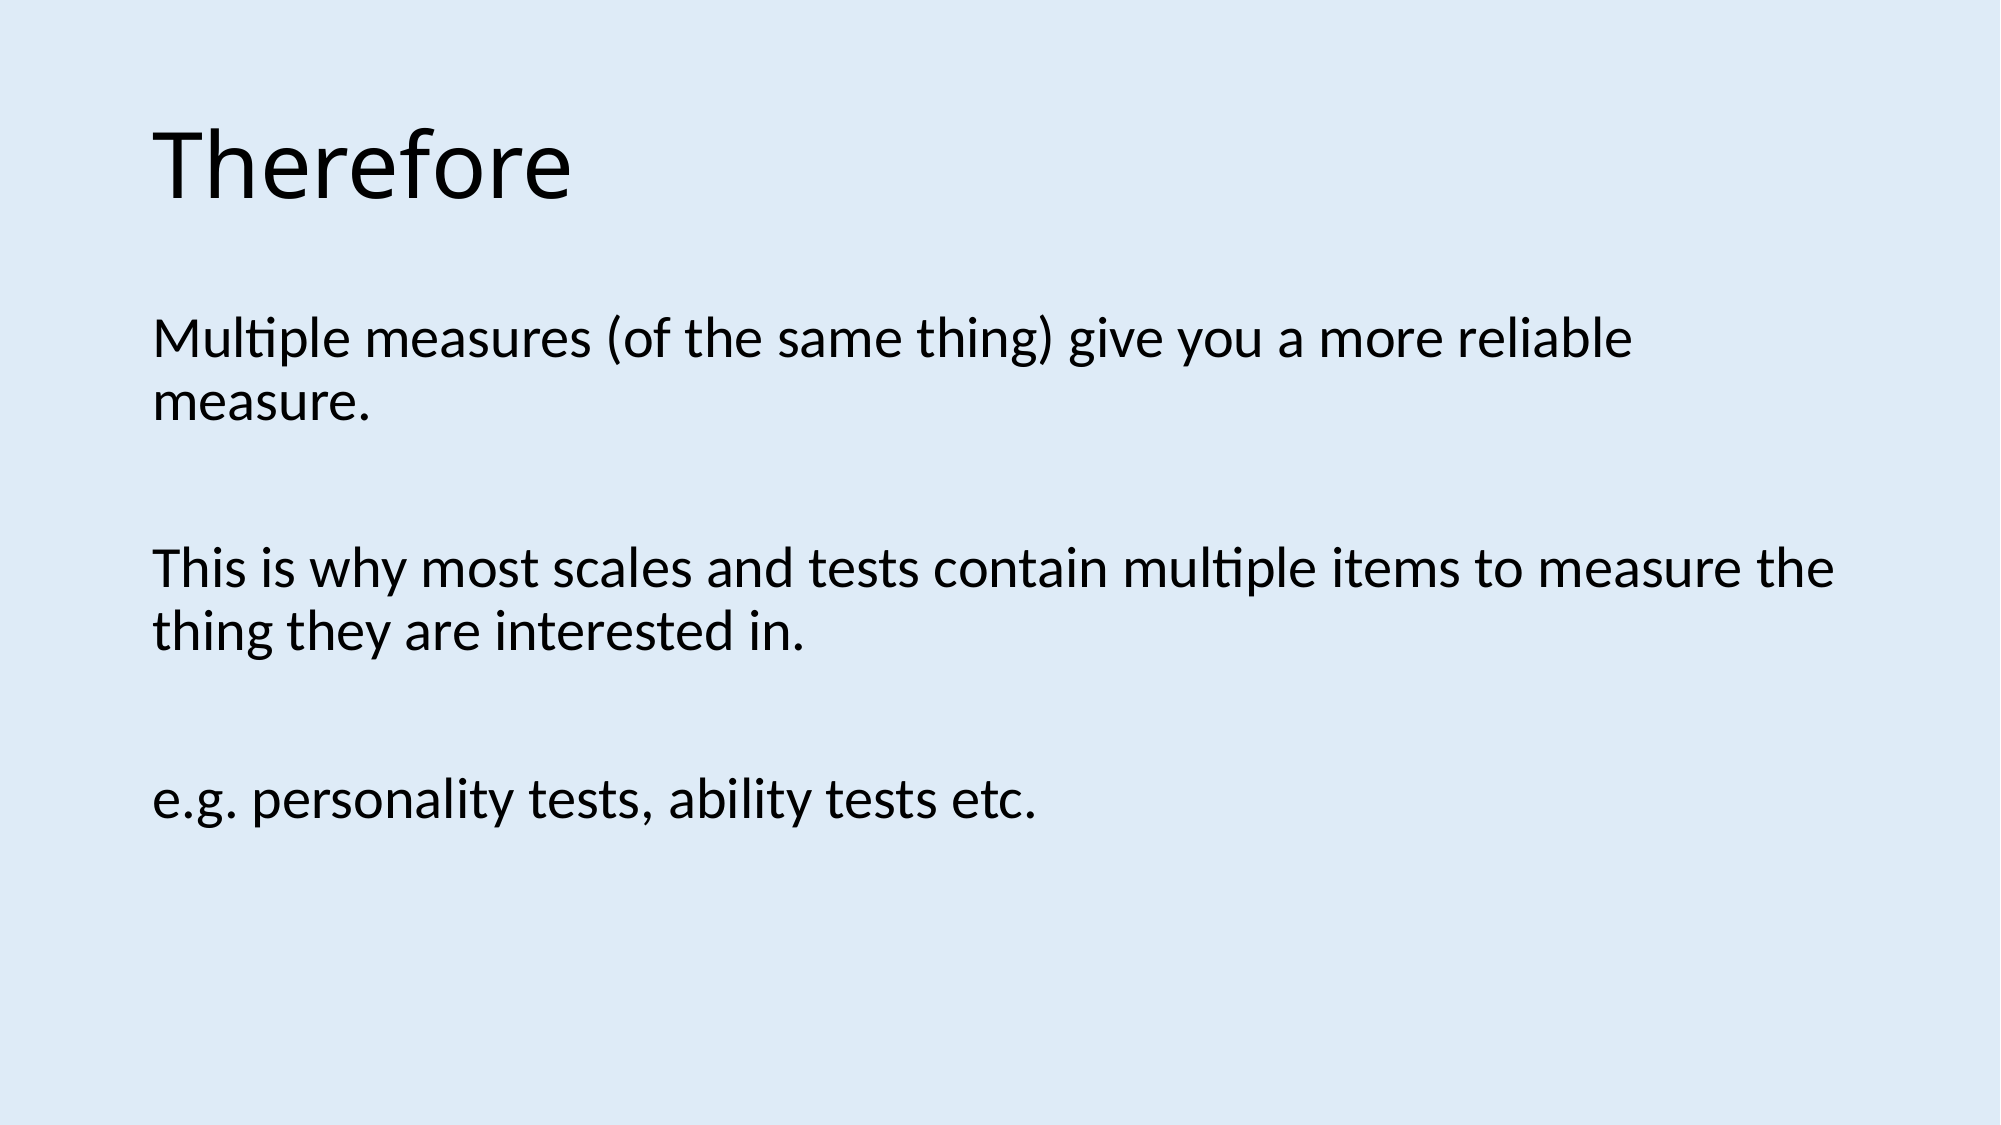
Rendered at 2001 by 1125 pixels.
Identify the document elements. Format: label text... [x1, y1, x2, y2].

list Multiple measures (of the same thing) give you a more reliable measure. This is why most scales and tests contain multiple items to measure the thing they are interested in. e.g. personality tests, ability tests etc. [137, 299, 1863, 1014]
title Therefore [137, 59, 1863, 278]
